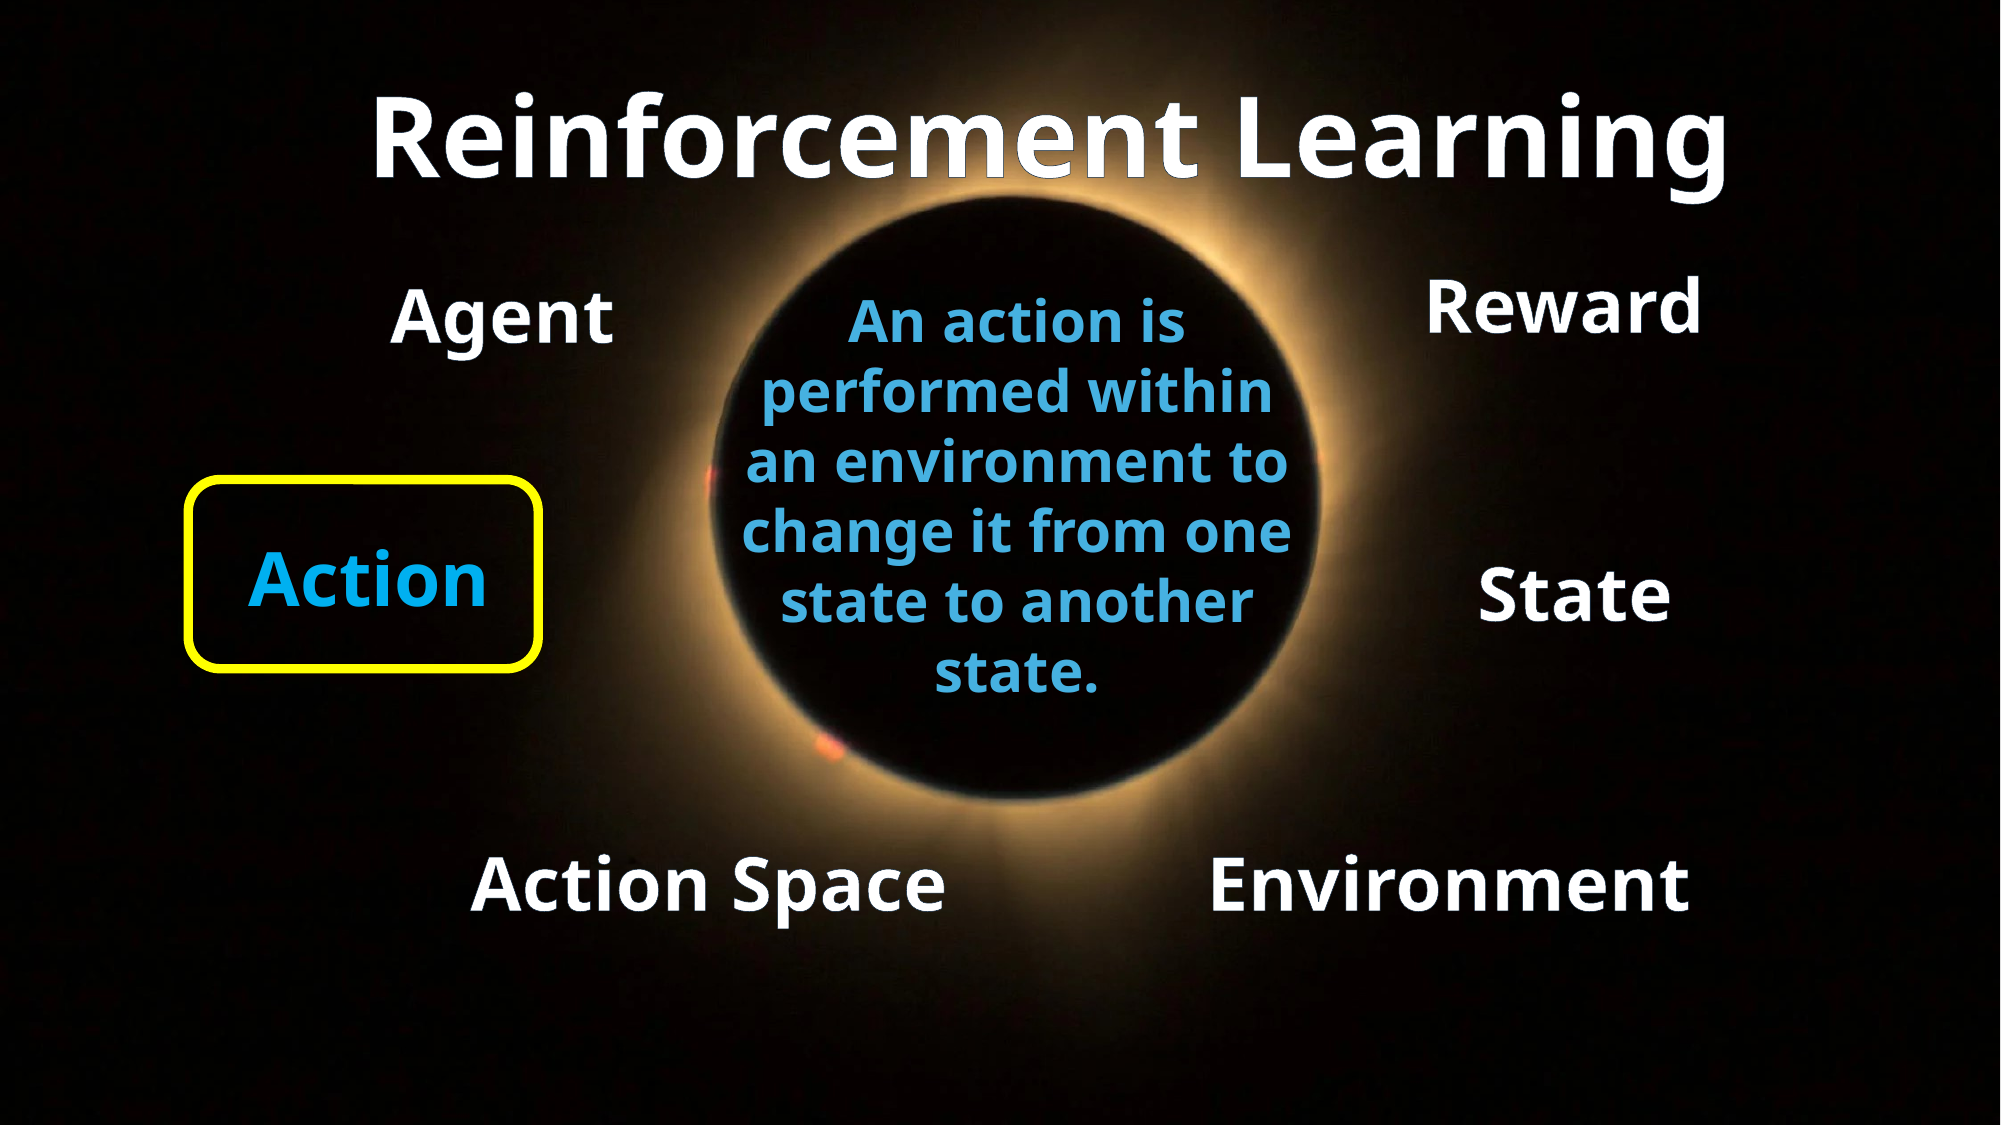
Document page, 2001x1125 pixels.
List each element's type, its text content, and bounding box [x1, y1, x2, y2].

picture [0, 0, 2001, 1125]
text_box Environment [1191, 828, 1707, 934]
text_box Agent [374, 260, 630, 366]
text_box Reinforcement Learning [351, 57, 1749, 208]
text_box Reward [1408, 250, 1720, 356]
text_box [186, 477, 540, 671]
text_box Action Space [455, 828, 963, 934]
text_box An action is performed within an environment to change it from one state to another state. [726, 277, 1309, 712]
text_box State [1462, 538, 1688, 644]
